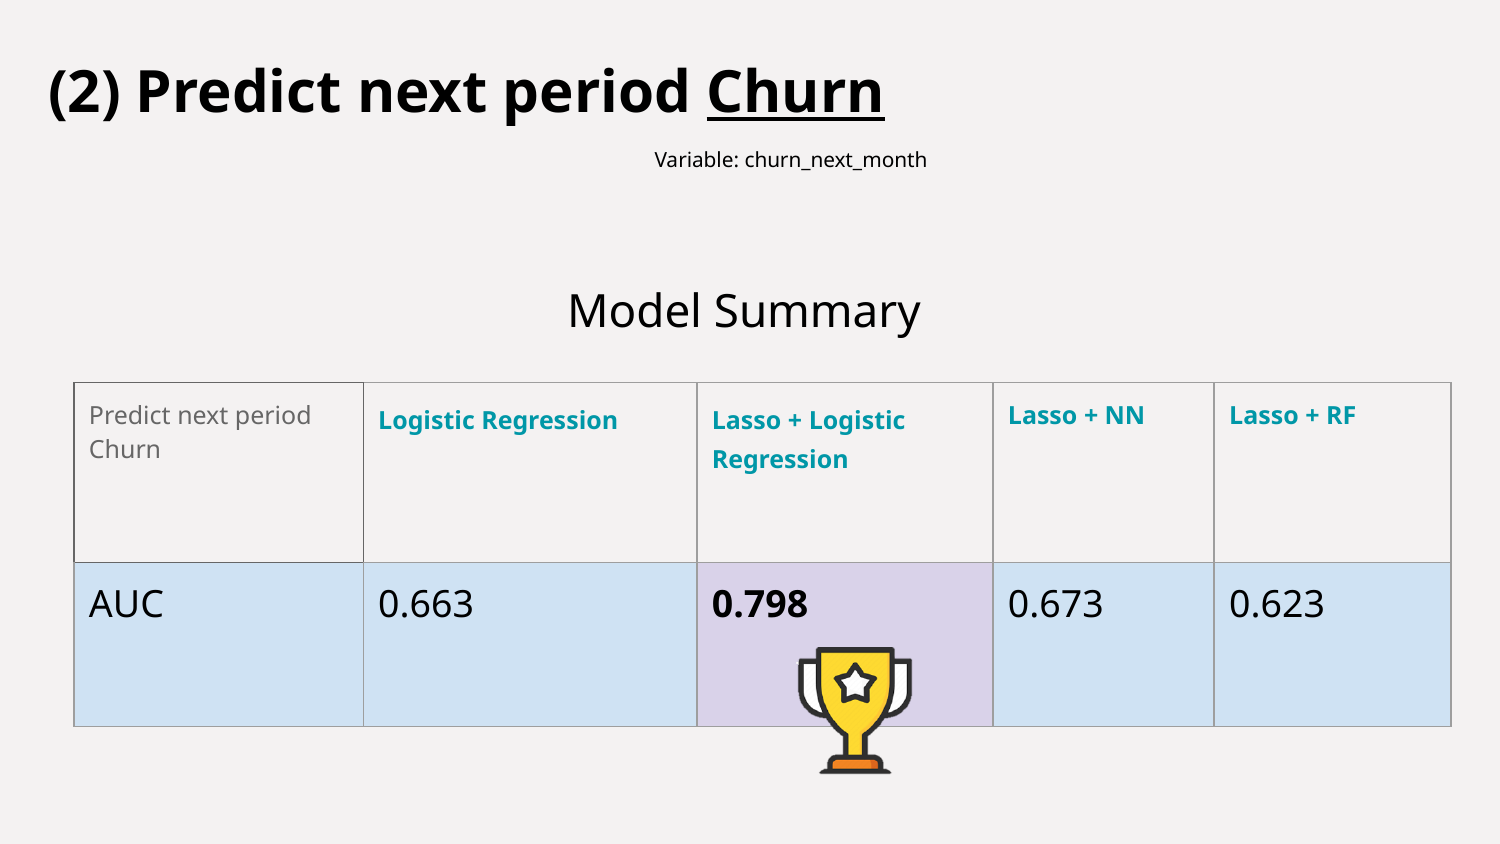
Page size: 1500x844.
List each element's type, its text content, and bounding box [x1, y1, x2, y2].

table_cell 0.663 [364, 563, 696, 726]
picture [784, 647, 926, 789]
text_box Model Summary [218, 266, 1282, 363]
table_header Lasso + RF [1215, 383, 1450, 562]
table_header Lasso + Logistic Regression [698, 383, 992, 562]
text_box Variable: churn_next_month [639, 128, 1132, 188]
table_cell 0.673 [994, 563, 1213, 726]
table_cell 0.798 [698, 563, 992, 726]
table_header Logistic Regression [364, 383, 696, 562]
table_header Predict next period Churn [75, 383, 363, 562]
text_box (2) Predict next period Churn [33, 38, 1097, 151]
table_cell 0.623 [1215, 563, 1450, 726]
table_header Lasso + NN [994, 383, 1213, 562]
table_cell AUC [75, 563, 363, 726]
